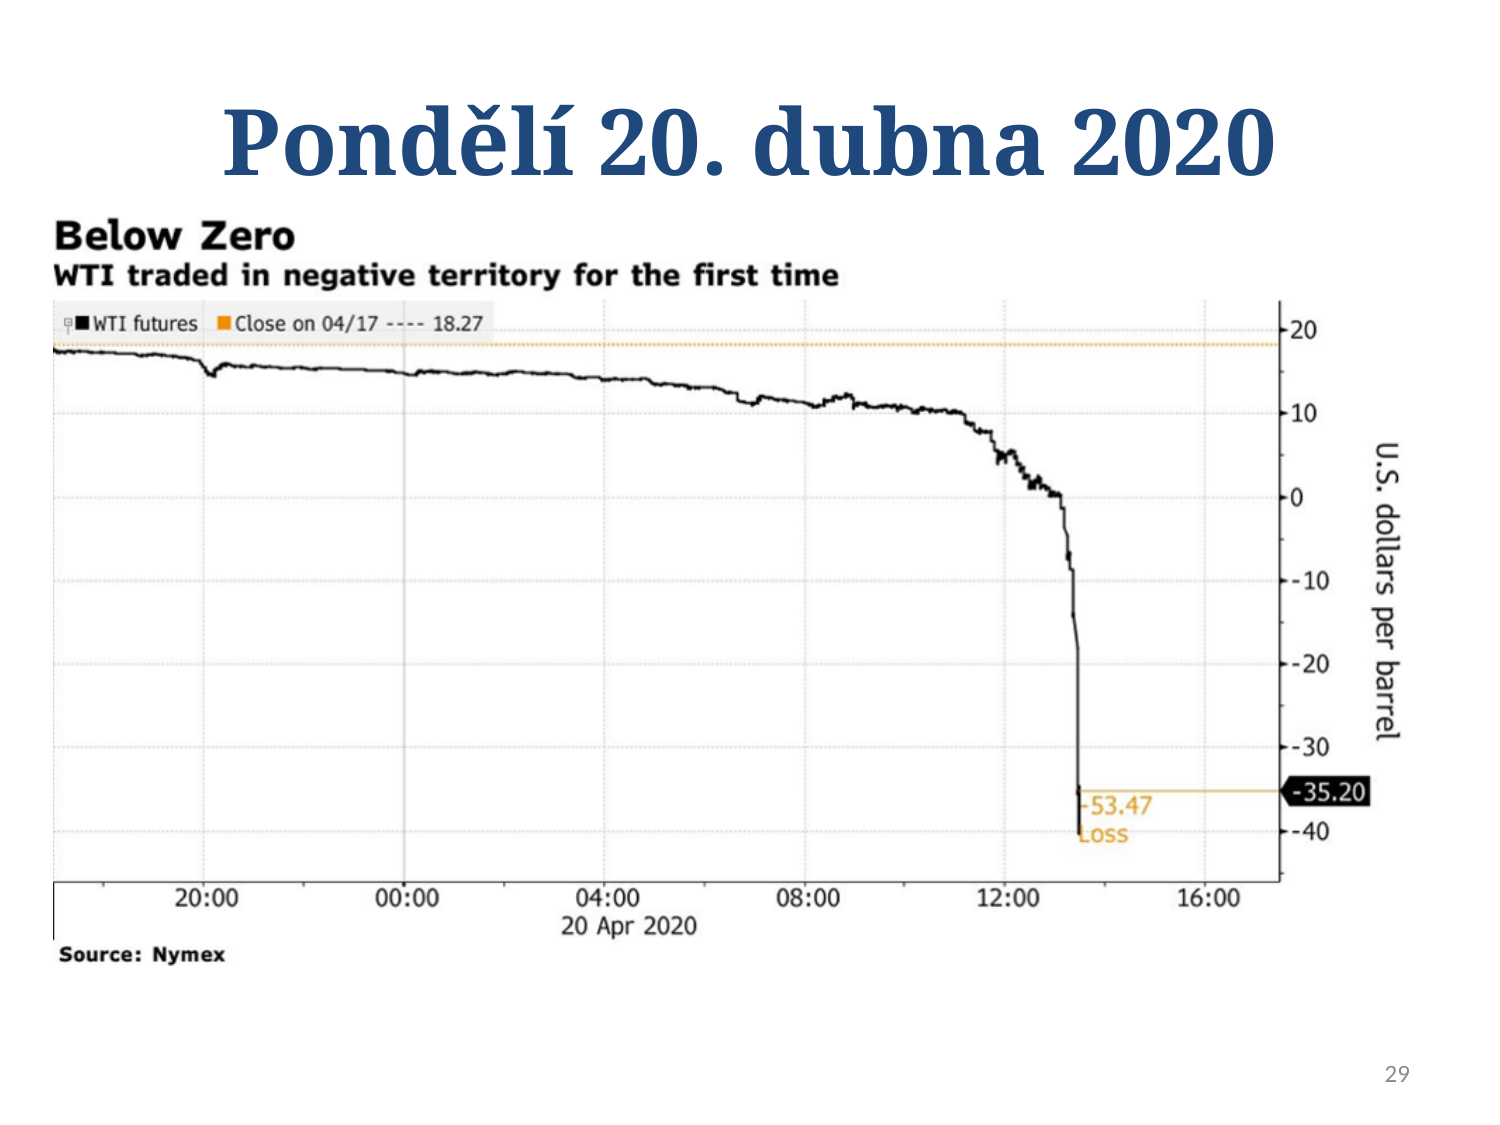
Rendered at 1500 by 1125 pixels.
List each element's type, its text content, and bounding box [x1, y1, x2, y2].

slide_number 29 [1074, 1042, 1425, 1103]
picture [52, 207, 1404, 967]
title Pondělí 20. dubna 2020 [75, 45, 1425, 233]
